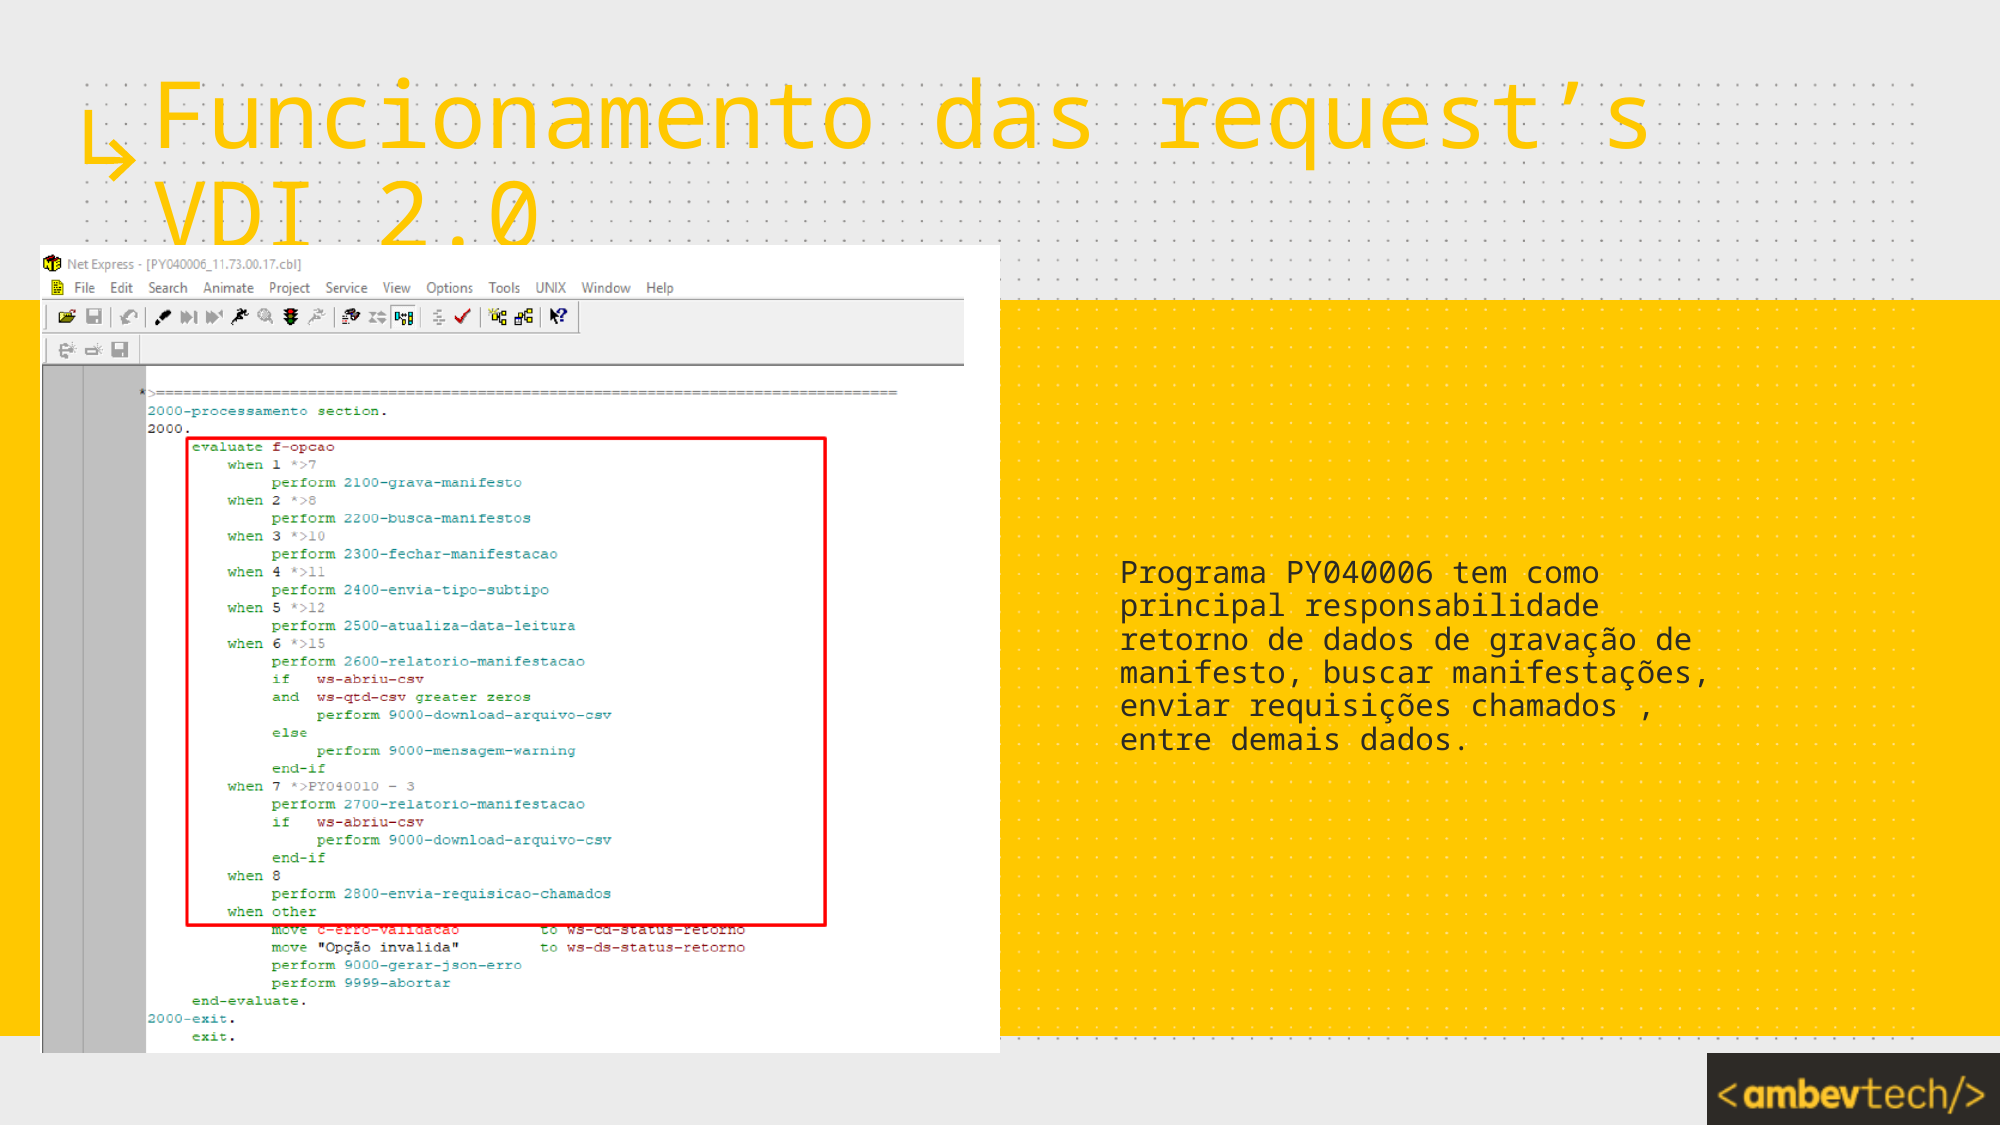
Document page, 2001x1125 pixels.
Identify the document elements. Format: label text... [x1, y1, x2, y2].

text_box [1448, 461, 1933, 948]
text_box [1093, 399, 1448, 948]
picture [0, 0, 2000, 1125]
text_box Programa PY040006 tem como principal responsabilidade retorno de dados de gravação de manifesto, buscar manifestações, enviar requisições chamados , entre demais dados. [1105, 549, 1737, 788]
text_box [1000, 382, 1513, 892]
title Funcionamento das request’s VDI 2.0 [137, 59, 1863, 278]
